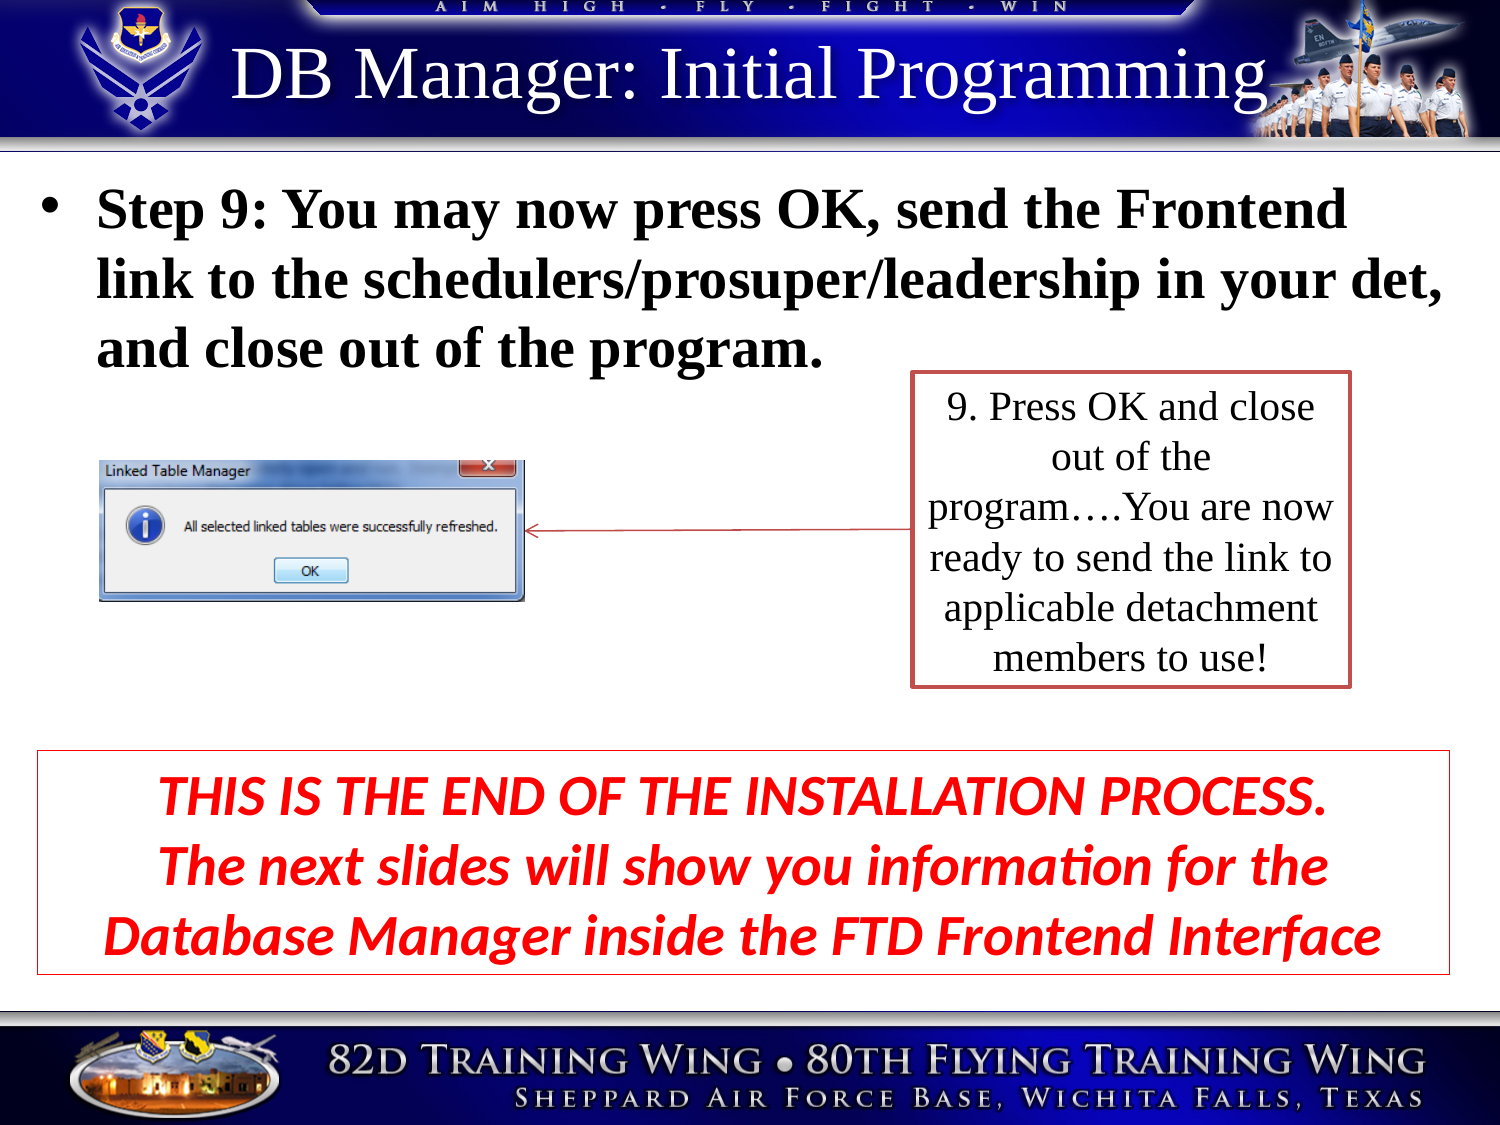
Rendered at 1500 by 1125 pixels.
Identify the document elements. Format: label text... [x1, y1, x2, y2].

text_box THIS IS THE END OF THE INSTALLATION PROCESS. The next slides will show you information for the Database Manager inside the FTD Frontend Interface [37, 750, 1450, 975]
picture [99, 459, 525, 602]
picture [0, 138, 1500, 153]
list Step 9: You may now press OK, send the Frontend link to the schedulers/prosuper/leadership in your det, and close out of the program. [24, 162, 1475, 988]
text_box 9. Press OK and close out of the program….You are now ready to send the link to applicable detachment members to use! [910, 370, 1352, 689]
picture [0, 1011, 1500, 1125]
title DB Manager: Initial Programming [0, 0, 1500, 138]
